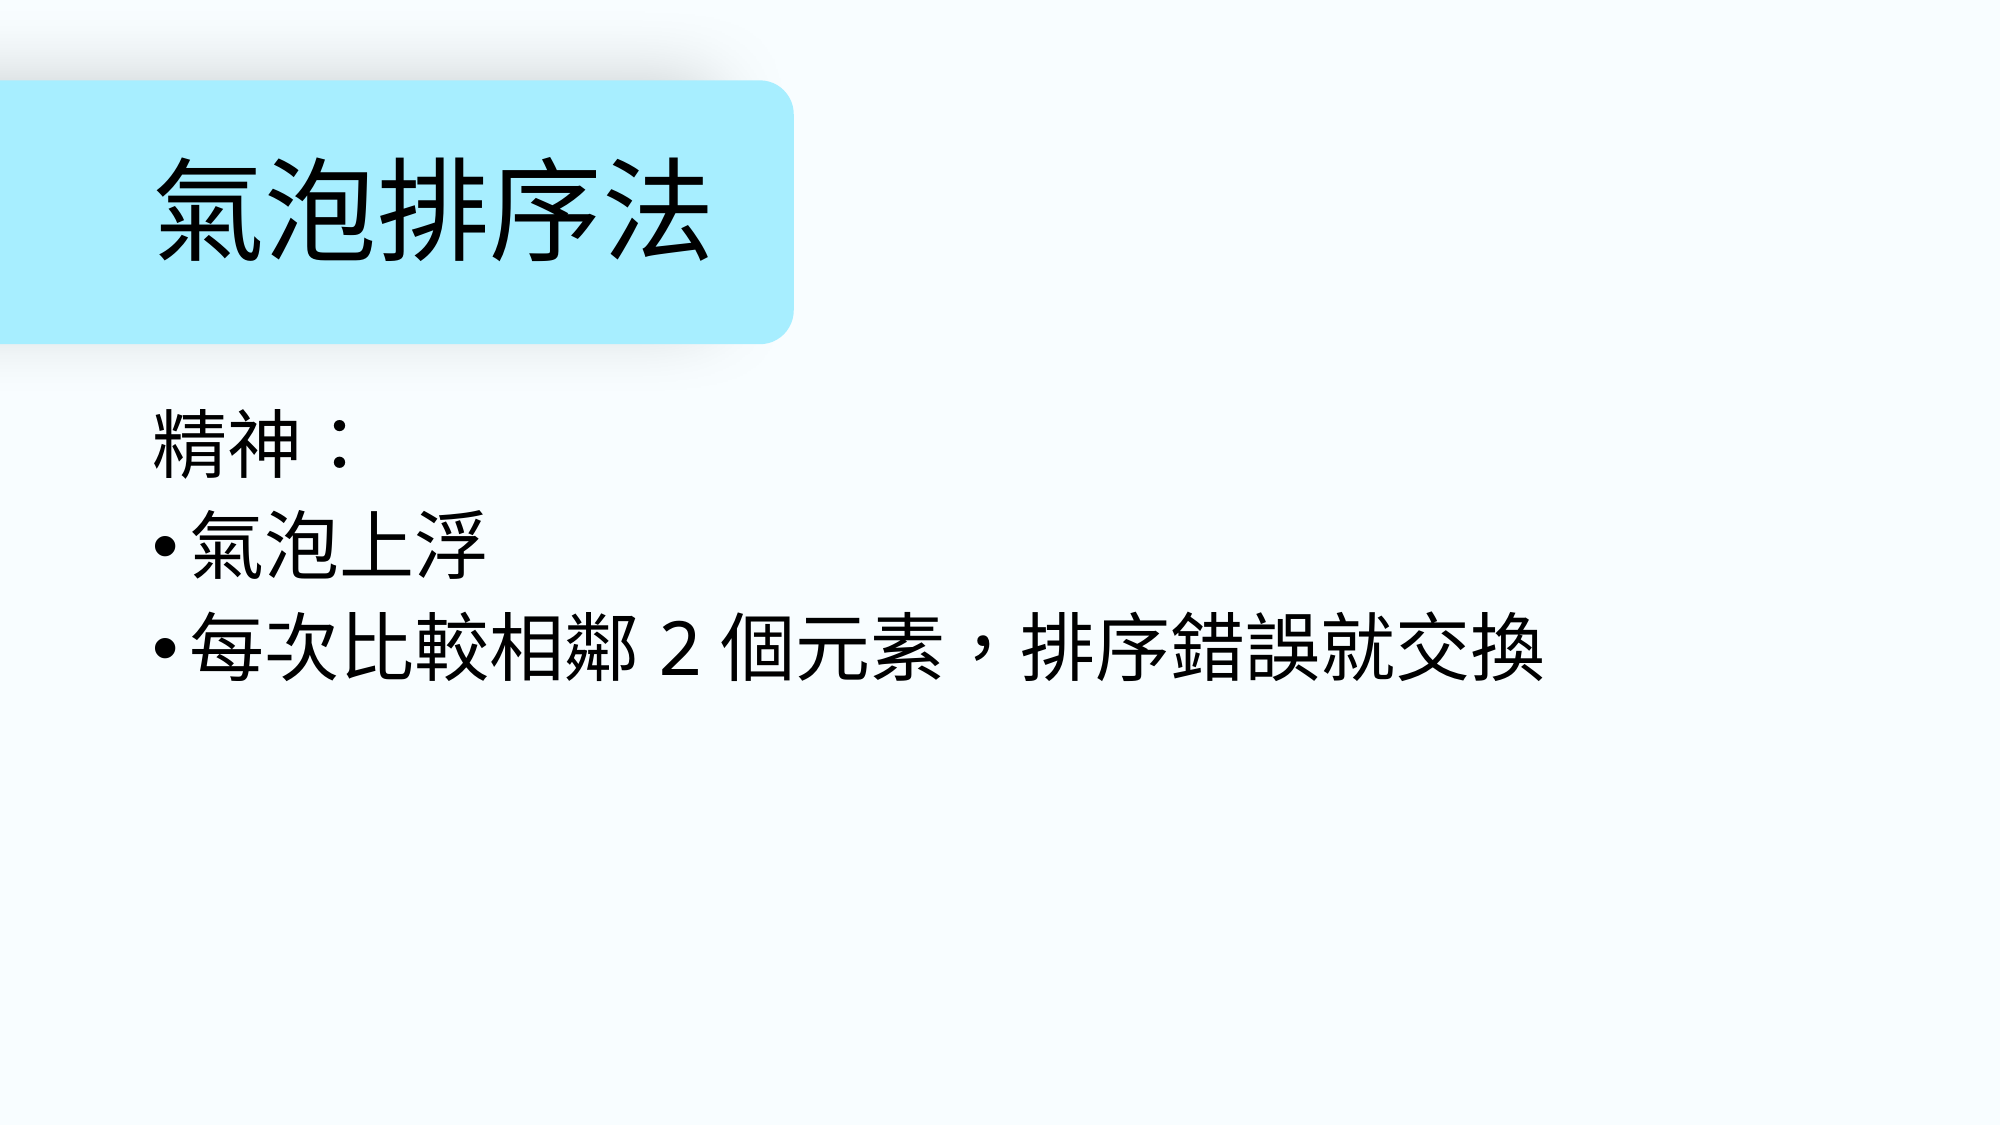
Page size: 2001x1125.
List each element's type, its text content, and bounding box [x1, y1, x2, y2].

list 精神： 氣泡上浮 每次比較相鄰2個元素，排序錯誤就交換 [137, 399, 1863, 1014]
text_box [0, 79, 794, 346]
title 氣泡排序法 [137, 107, 1863, 325]
